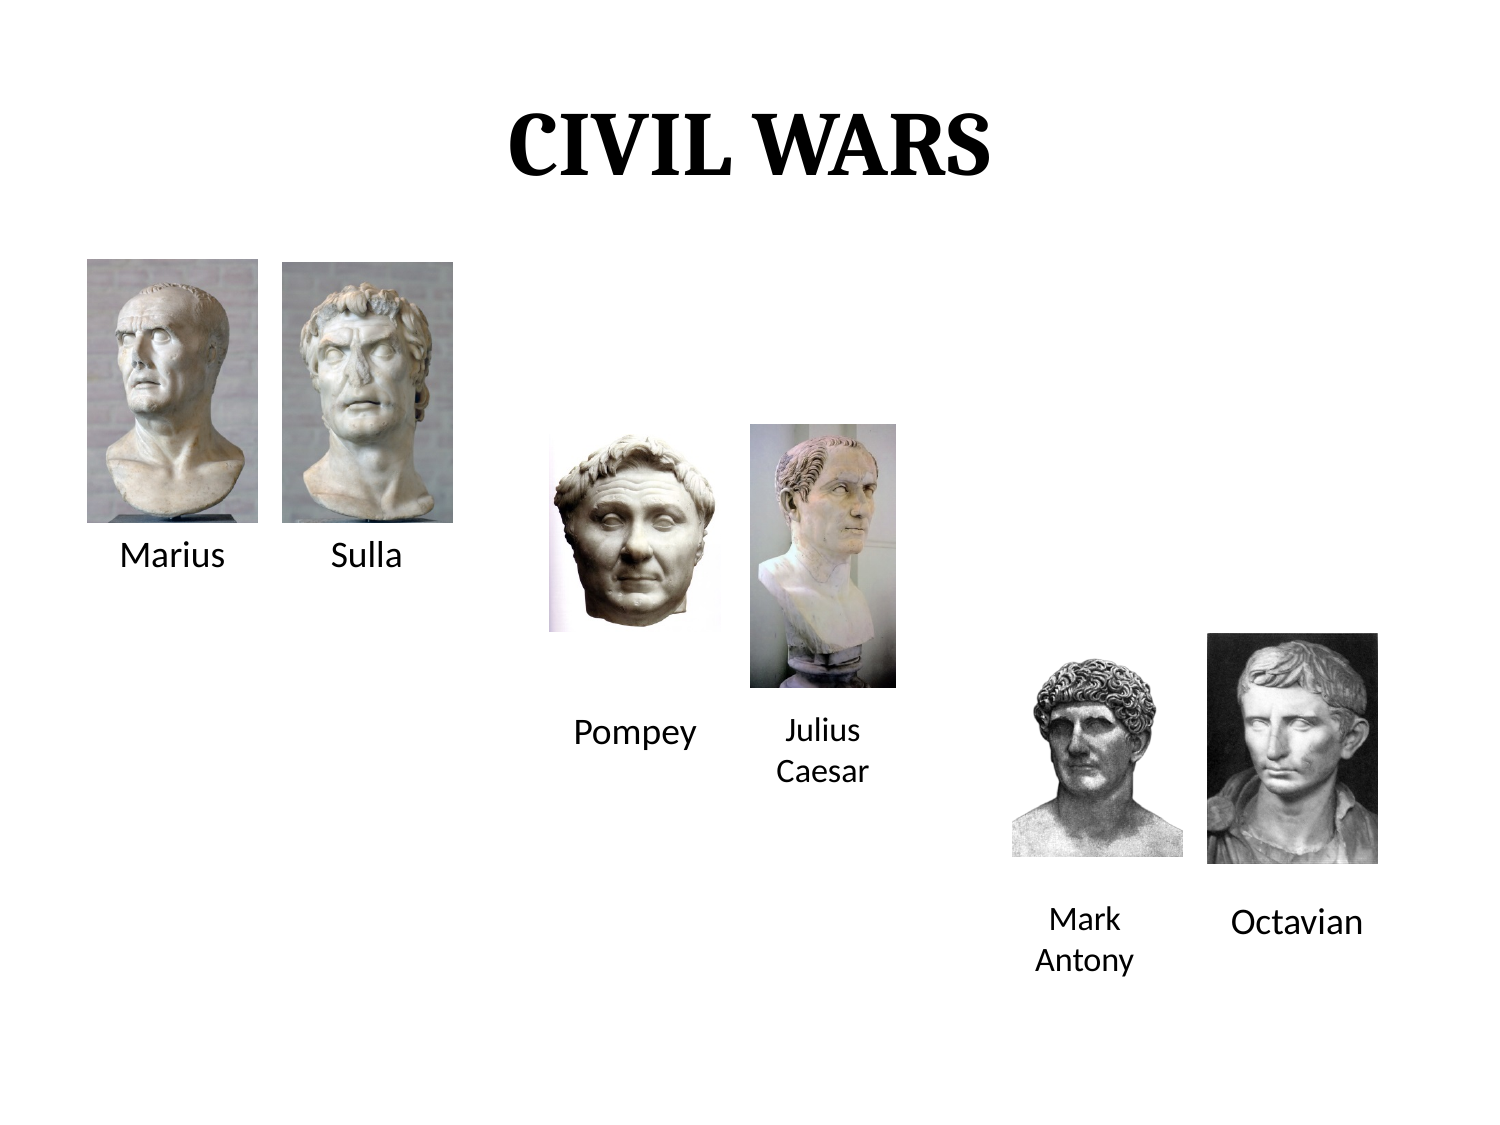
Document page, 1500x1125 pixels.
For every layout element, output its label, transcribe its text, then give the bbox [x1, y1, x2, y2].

text_box Pompey [550, 699, 721, 798]
text_box Octavian [1212, 889, 1383, 987]
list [87, 259, 258, 523]
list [1206, 633, 1378, 864]
text_box Mark Antony [999, 889, 1170, 987]
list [549, 434, 721, 632]
text_box Sulla [282, 531, 452, 620]
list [750, 424, 896, 688]
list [281, 262, 453, 523]
text_box Julius Caesar [738, 699, 908, 798]
title Civil Wars [75, 45, 1425, 233]
text_box Marius [87, 530, 258, 620]
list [1012, 640, 1183, 857]
